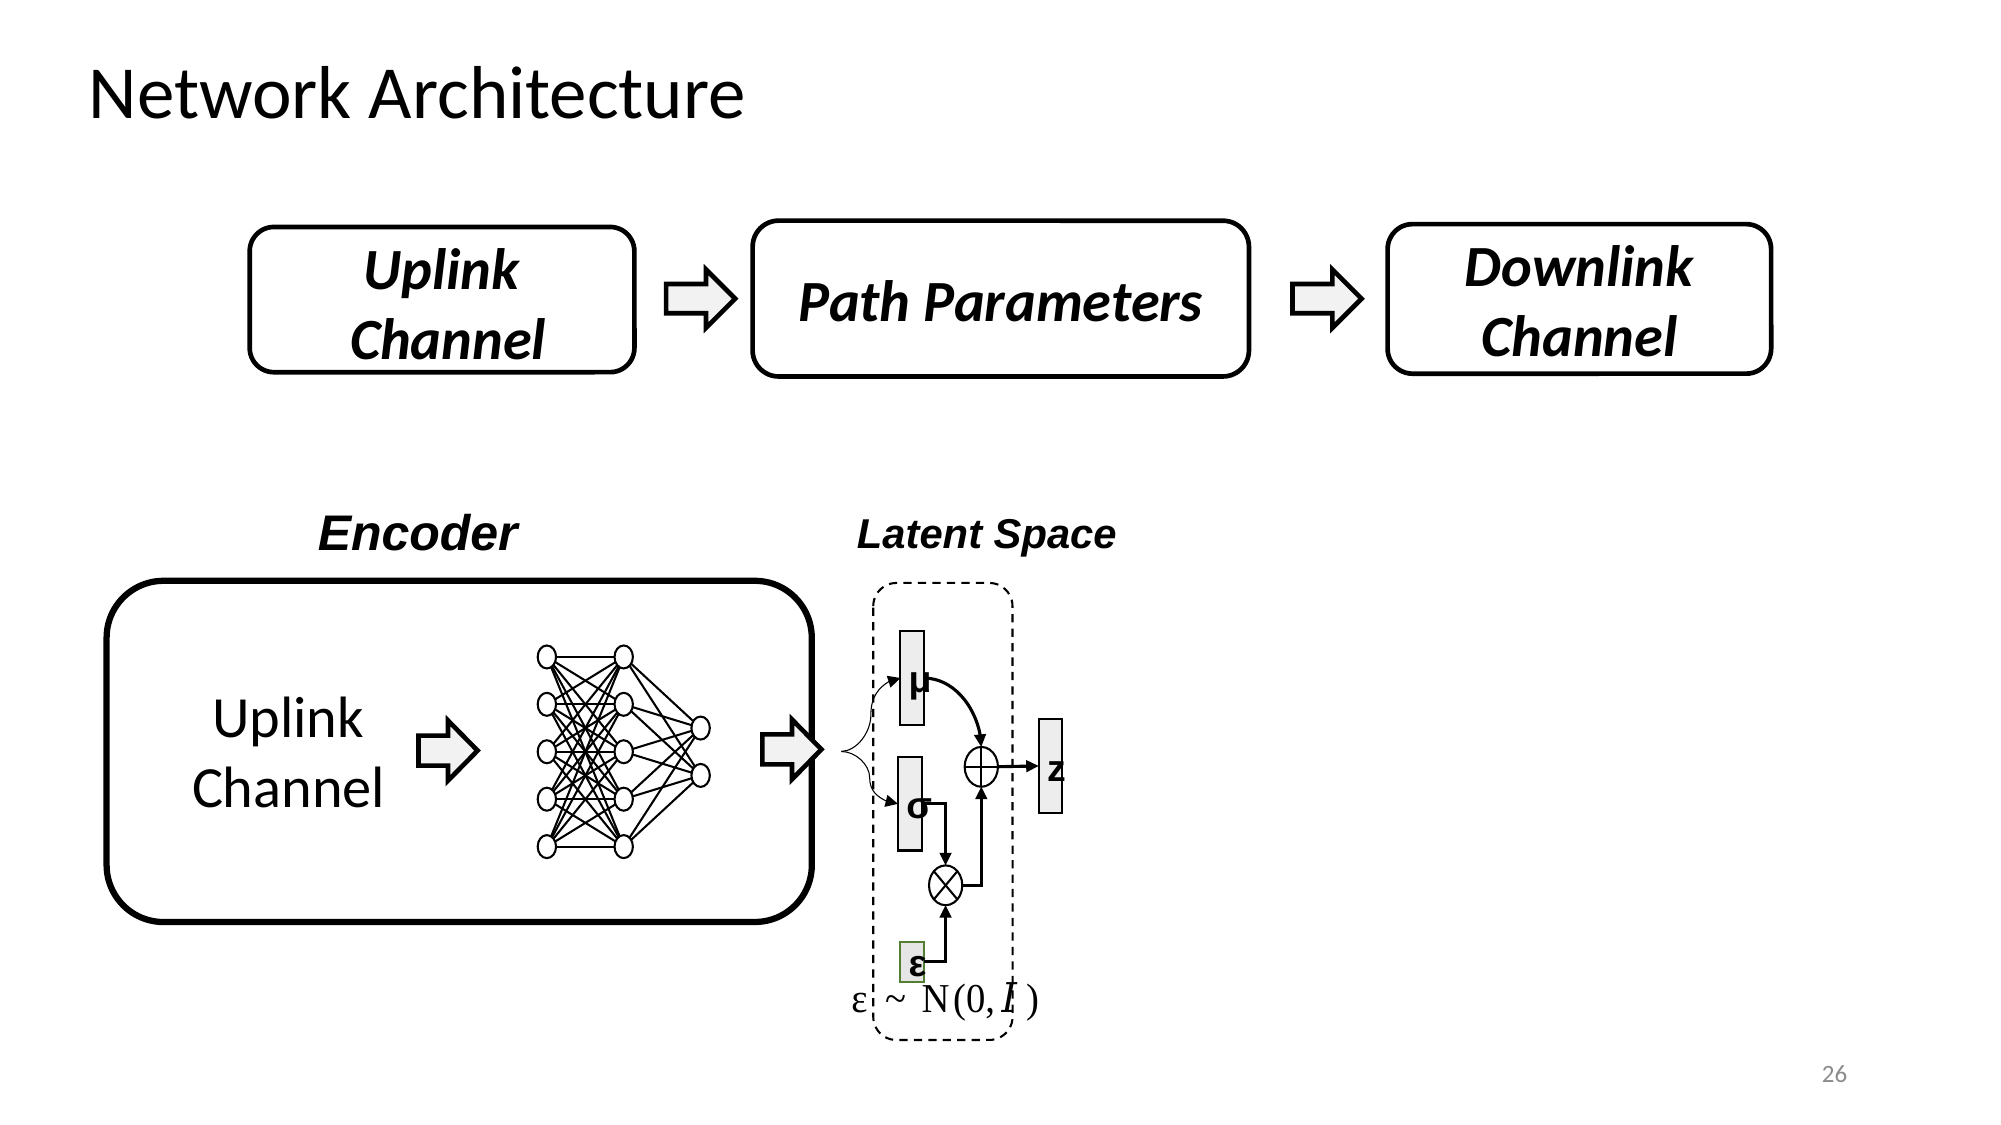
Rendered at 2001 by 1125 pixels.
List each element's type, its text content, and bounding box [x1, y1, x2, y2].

text_box [761, 716, 823, 782]
slide_number 26 [1412, 1042, 1863, 1103]
text_box Network Architecture [74, 36, 762, 141]
text_box Uplink Channel [173, 671, 404, 827]
text_box [417, 718, 480, 784]
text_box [873, 582, 1063, 1040]
text_box Latent Space [848, 502, 1126, 595]
text_box Encoder [309, 496, 526, 565]
text_box [1291, 267, 1364, 331]
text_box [752, 220, 1249, 377]
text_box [211, 223, 685, 380]
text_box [537, 645, 710, 859]
text_box [105, 579, 813, 924]
text_box [685, 267, 737, 331]
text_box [1387, 220, 1772, 377]
